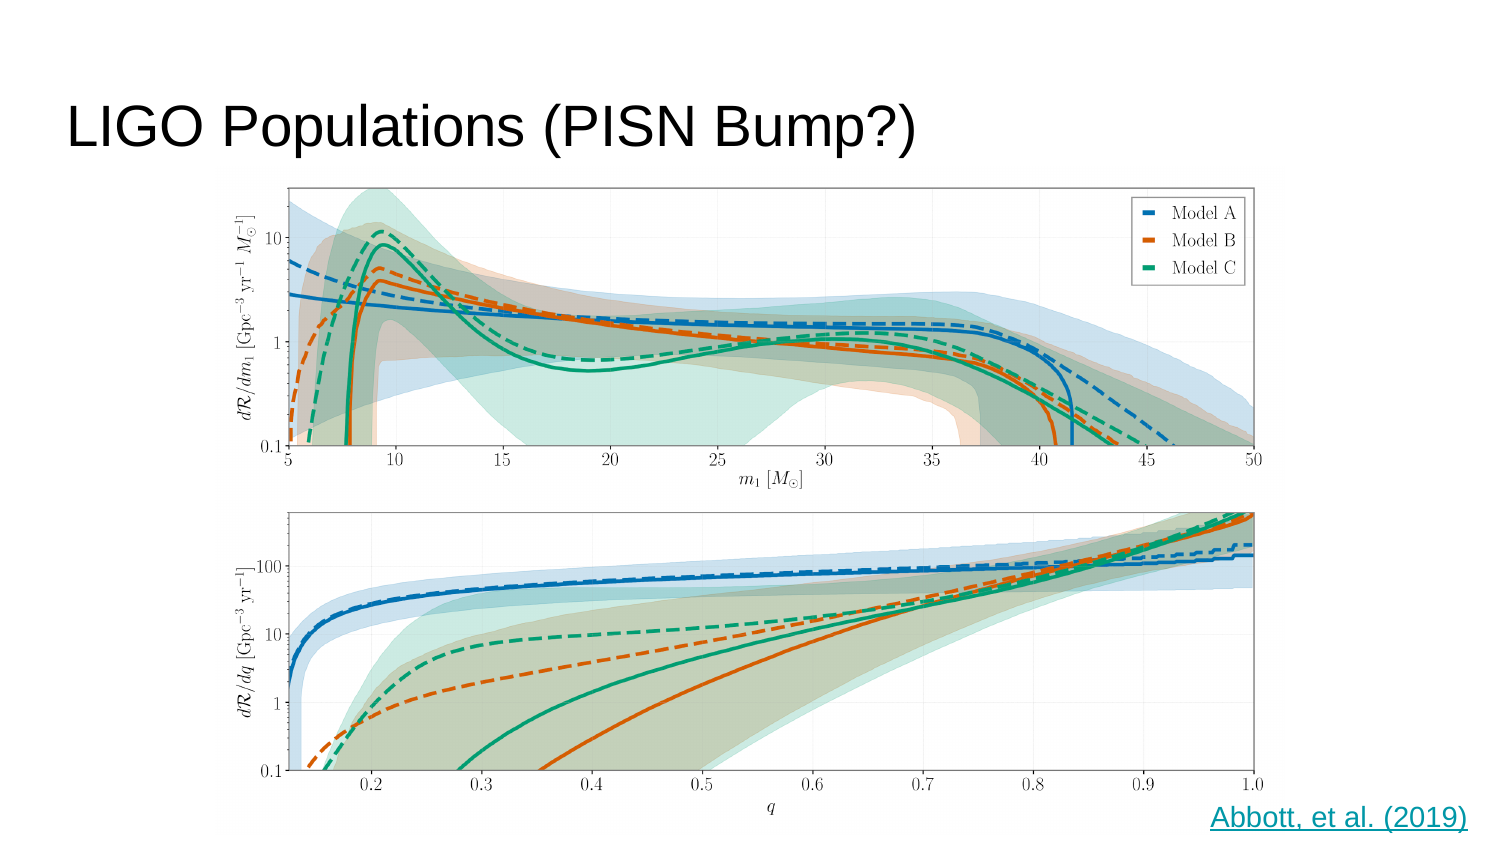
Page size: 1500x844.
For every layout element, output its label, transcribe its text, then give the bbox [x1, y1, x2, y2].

picture [215, 166, 1285, 836]
title LIGO Populations (PISN Bump?) [51, 72, 1449, 167]
text_box Abbott, et al. (2019) [1285, 783, 1500, 844]
